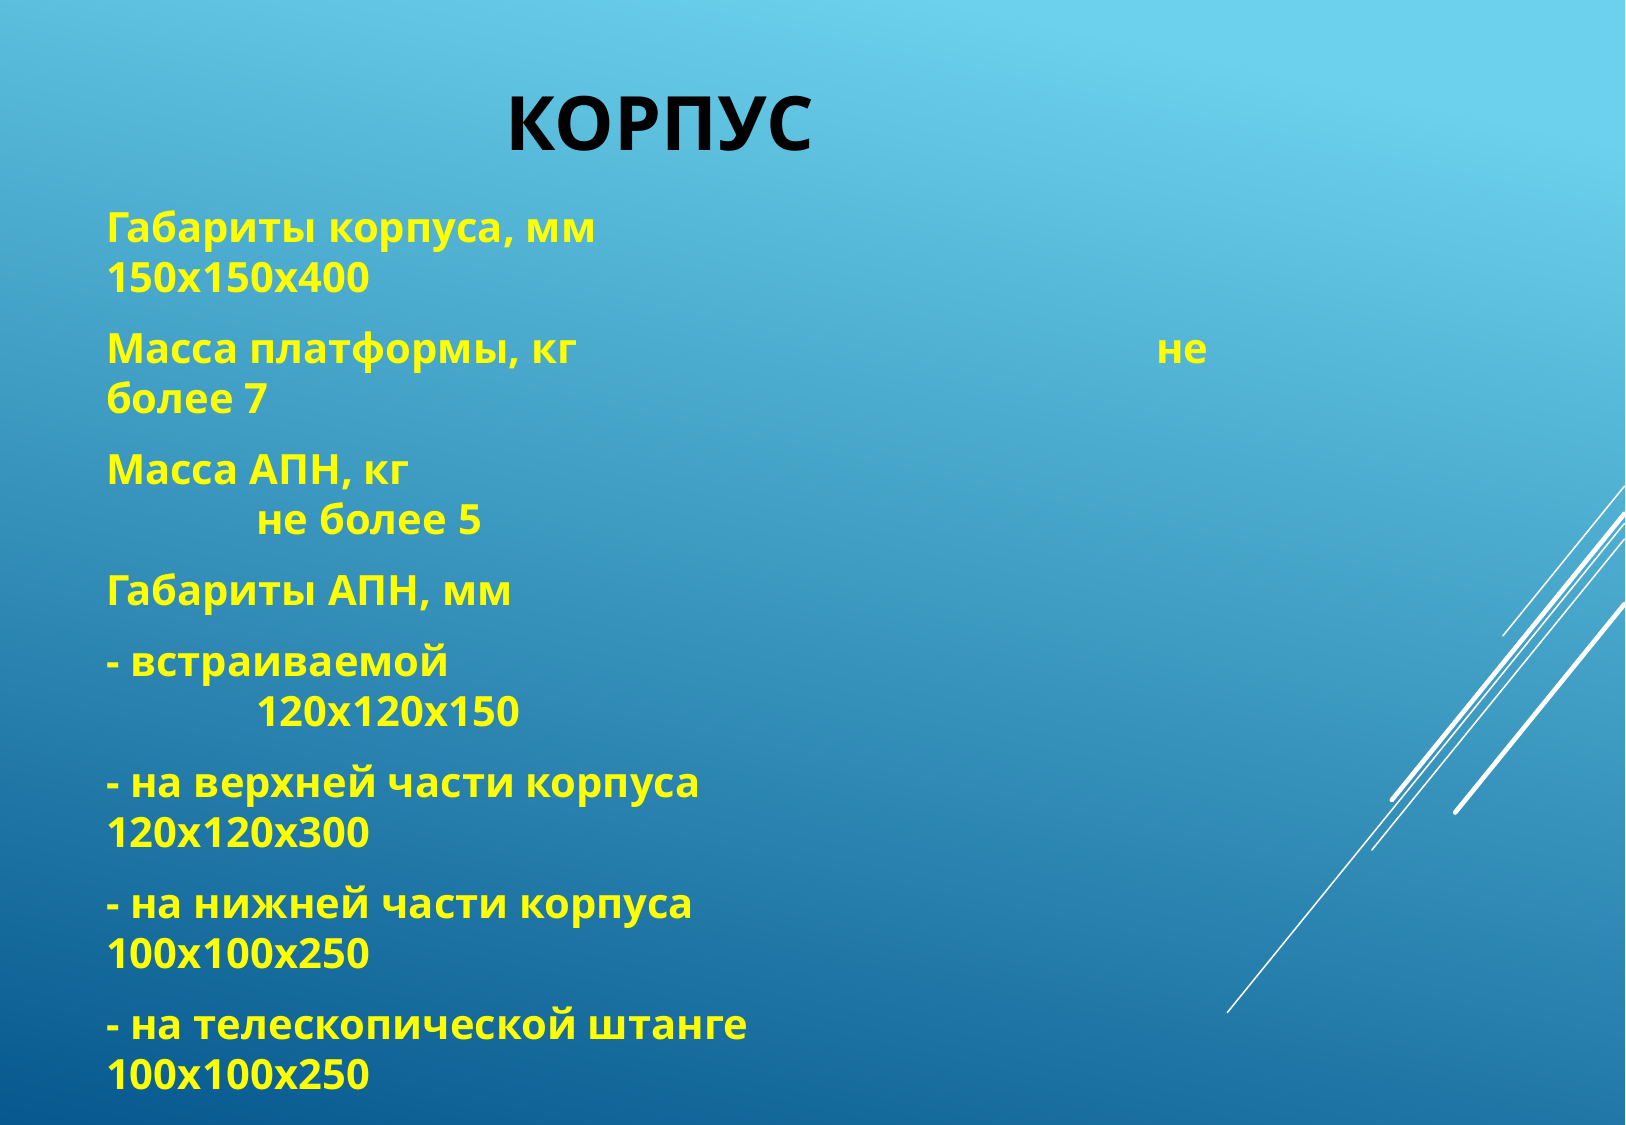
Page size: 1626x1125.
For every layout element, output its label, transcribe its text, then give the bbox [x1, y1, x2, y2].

list Габариты корпуса, мм 150х150х400 Масса платформы, кг не более 7 Масса АПН, кг не более 5 Габариты АПН, мм - встраиваемой 120х120х150 - на верхней части корпуса 120х120х300 - на нижней части корпуса 100х100х250 - на телескопической штанге 100х100х250 Длина телескопической штанги, м 0,3 (1) [90, 193, 1229, 984]
title Корпус [91, 45, 1229, 173]
